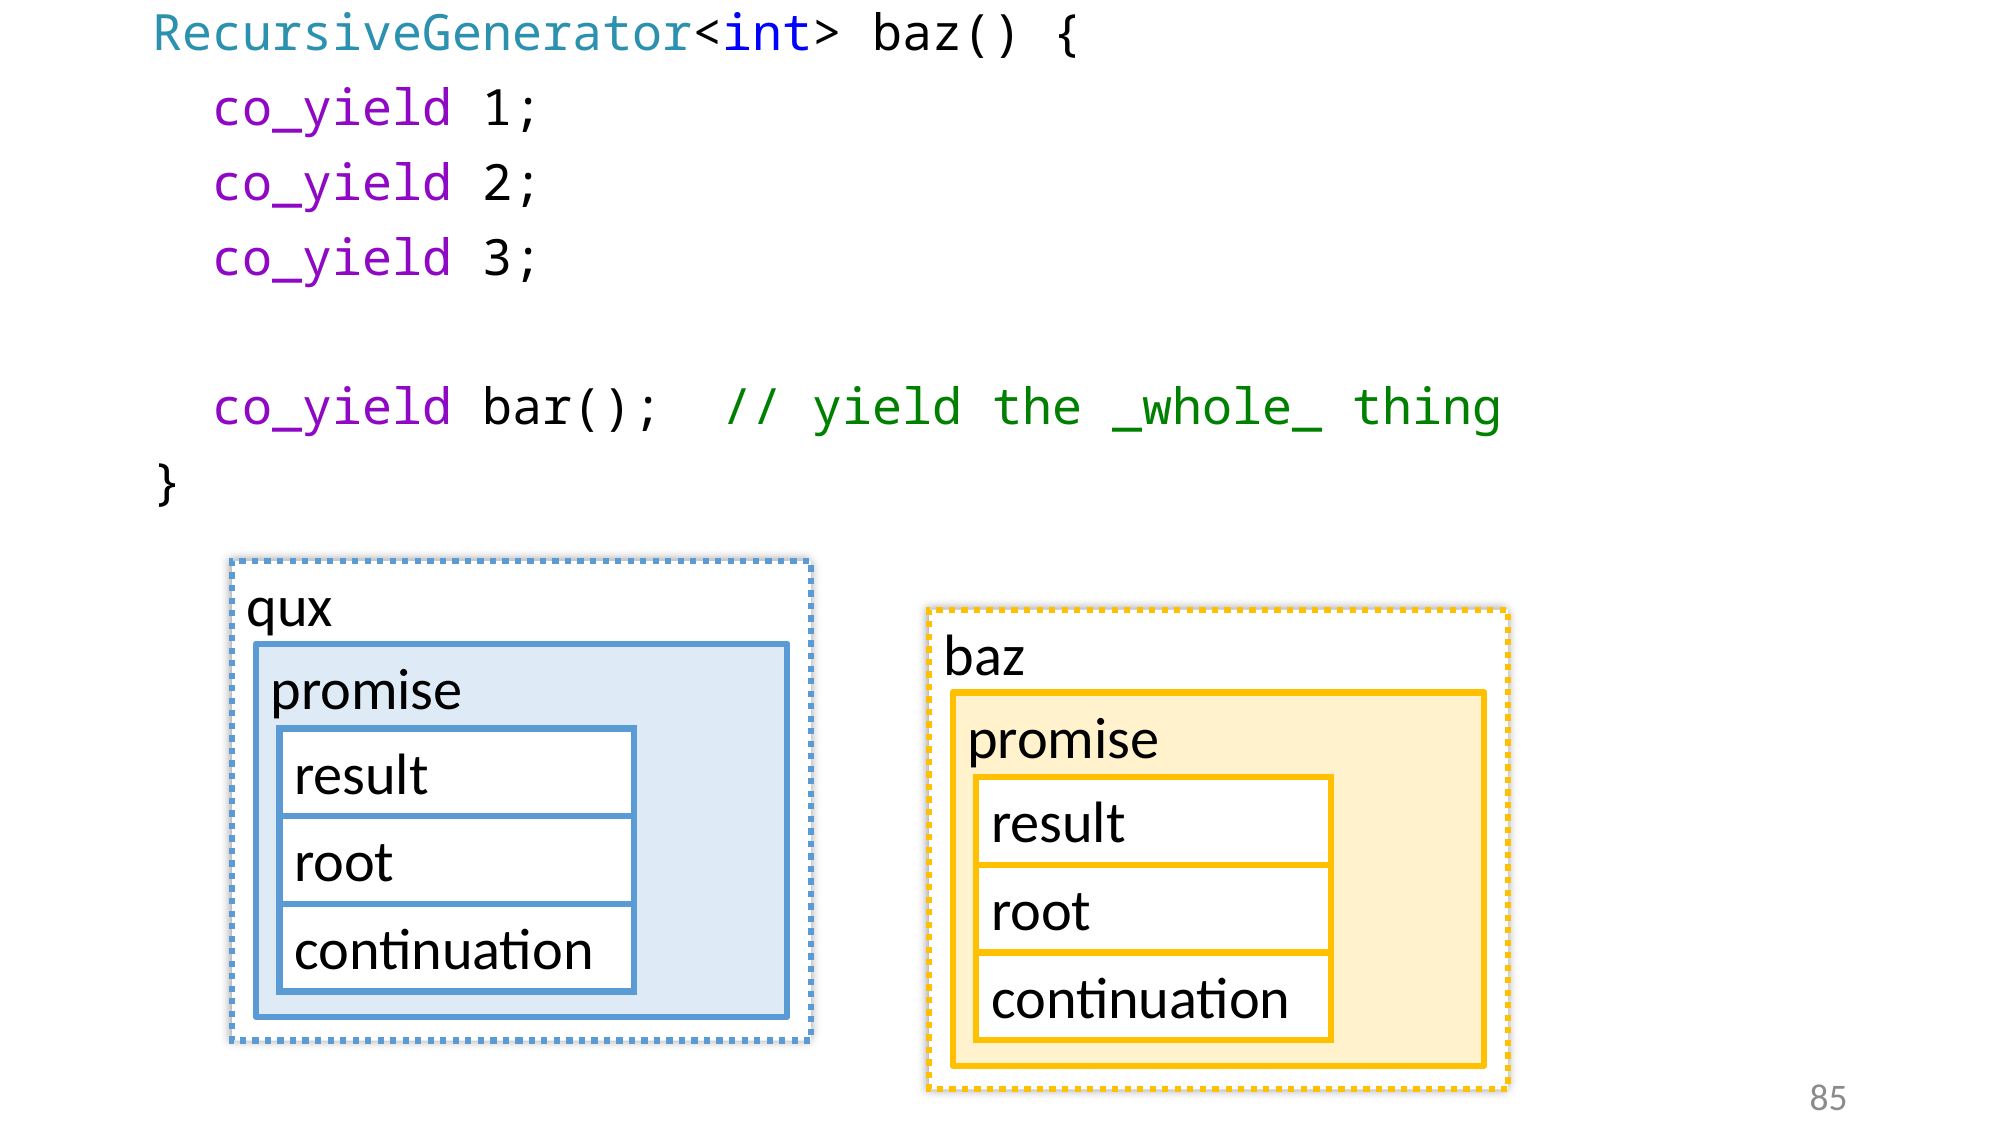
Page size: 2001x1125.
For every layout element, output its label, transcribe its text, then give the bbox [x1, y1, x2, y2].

text_box result [975, 776, 1332, 864]
text_box root [975, 864, 1332, 954]
text_box continuation [278, 903, 635, 993]
text_box promise [952, 692, 1485, 1066]
text_box baz [928, 609, 1509, 1090]
list RecursiveGenerator<int> baz() { co_yield 1; co_yield 2; co_yield 3; co_yield bar(); // yield the _whole_ thing } [137, 0, 1863, 1066]
text_box qux [231, 560, 812, 1042]
text_box root [278, 815, 635, 903]
text_box continuation [975, 954, 1332, 1041]
text_box result [278, 727, 635, 815]
text_box promise [255, 643, 788, 1017]
slide_number 85 [1412, 1065, 1863, 1125]
